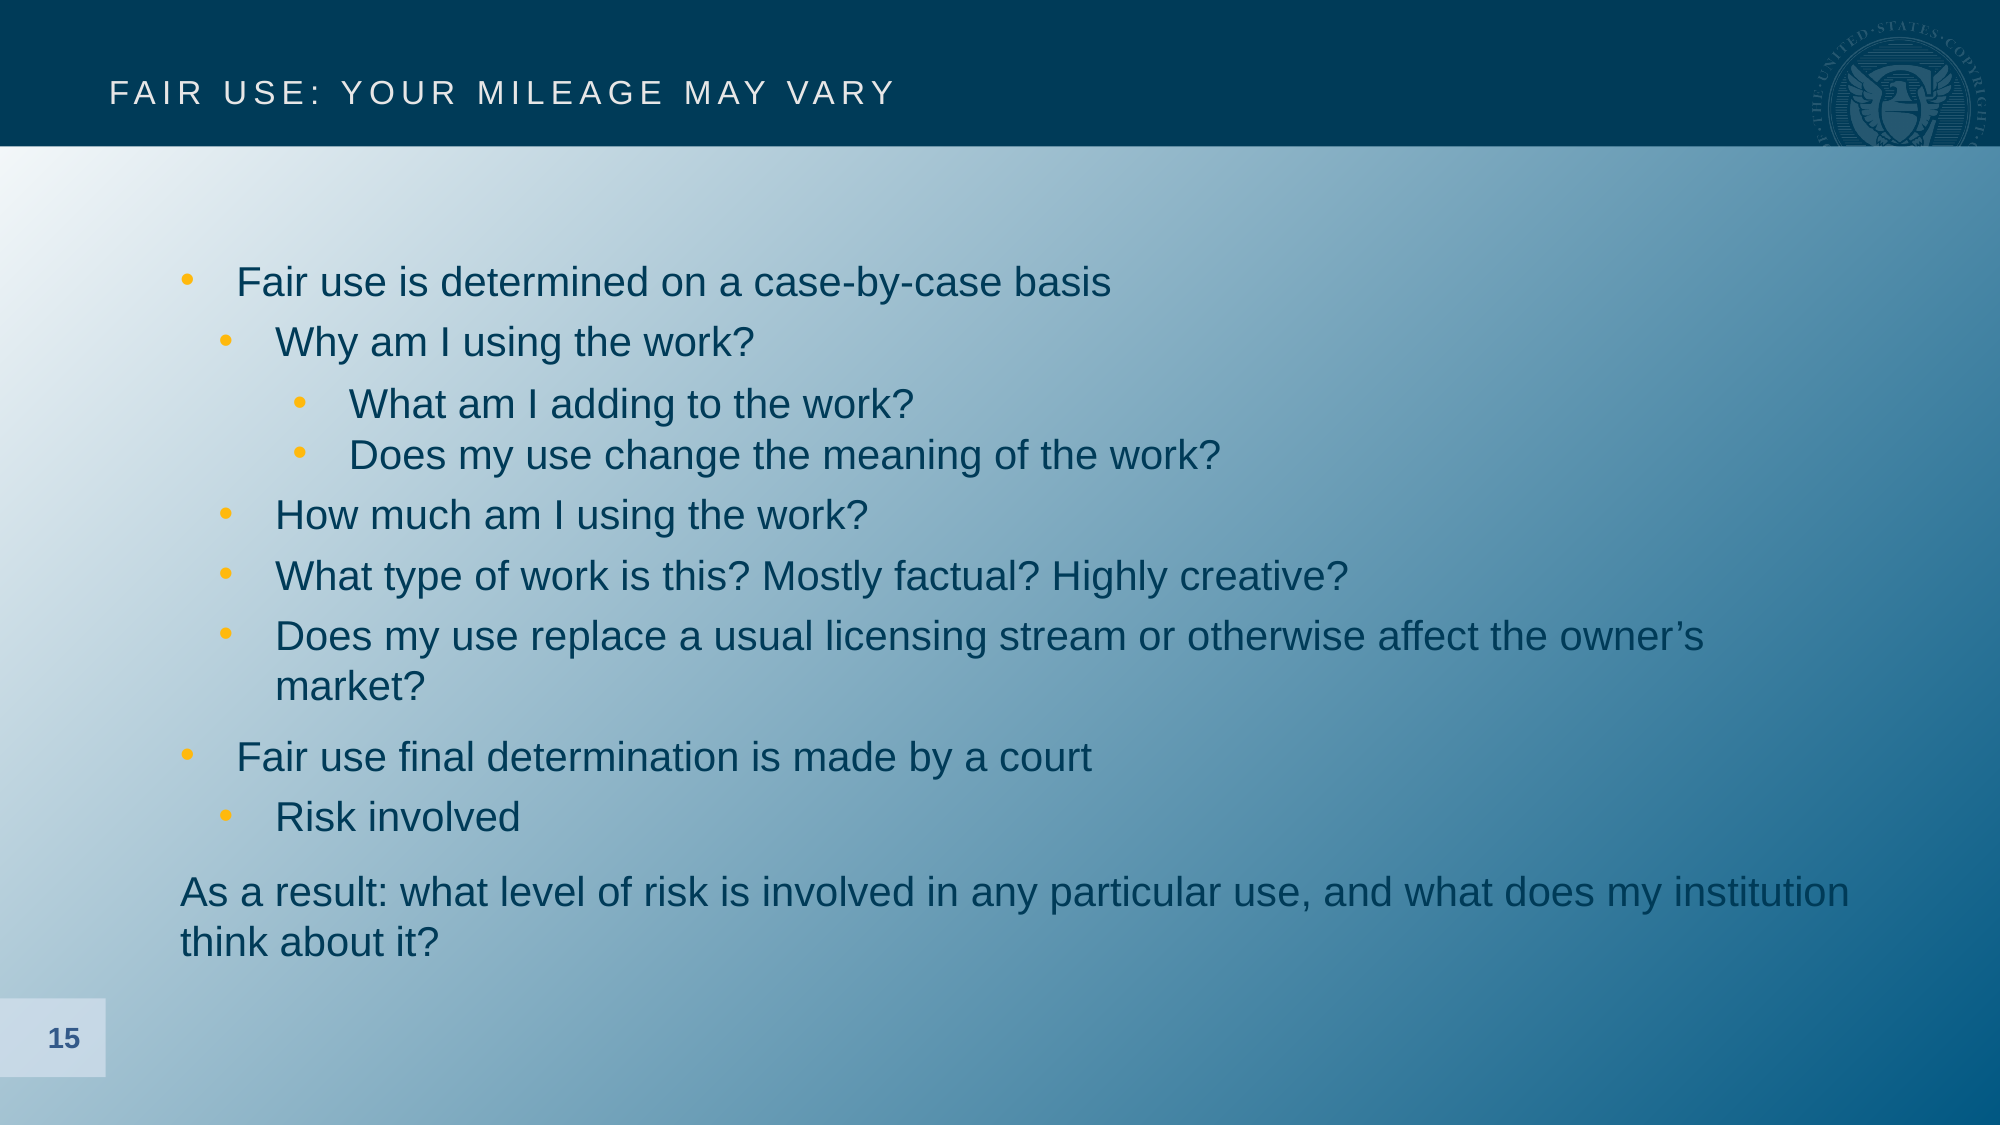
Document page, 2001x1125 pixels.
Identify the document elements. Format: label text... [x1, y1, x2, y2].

list Fair use is determined on a case-by-case basis Why am I using the work? What am I adding to the work? Does my use change the meaning of the work? How much am I using the work? What type of work is this? Mostly factual? Highly creative? Does my use replace a usual licensing stream or otherwise affect the owner’s market? Fair use final determination is made by a court Risk involved As a result: what level of risk is involved in any particular use, and what does my institution think about it? [165, 246, 1883, 993]
title FAIR USE: YOUR MILEAGE MAY VARY [93, 0, 1902, 120]
